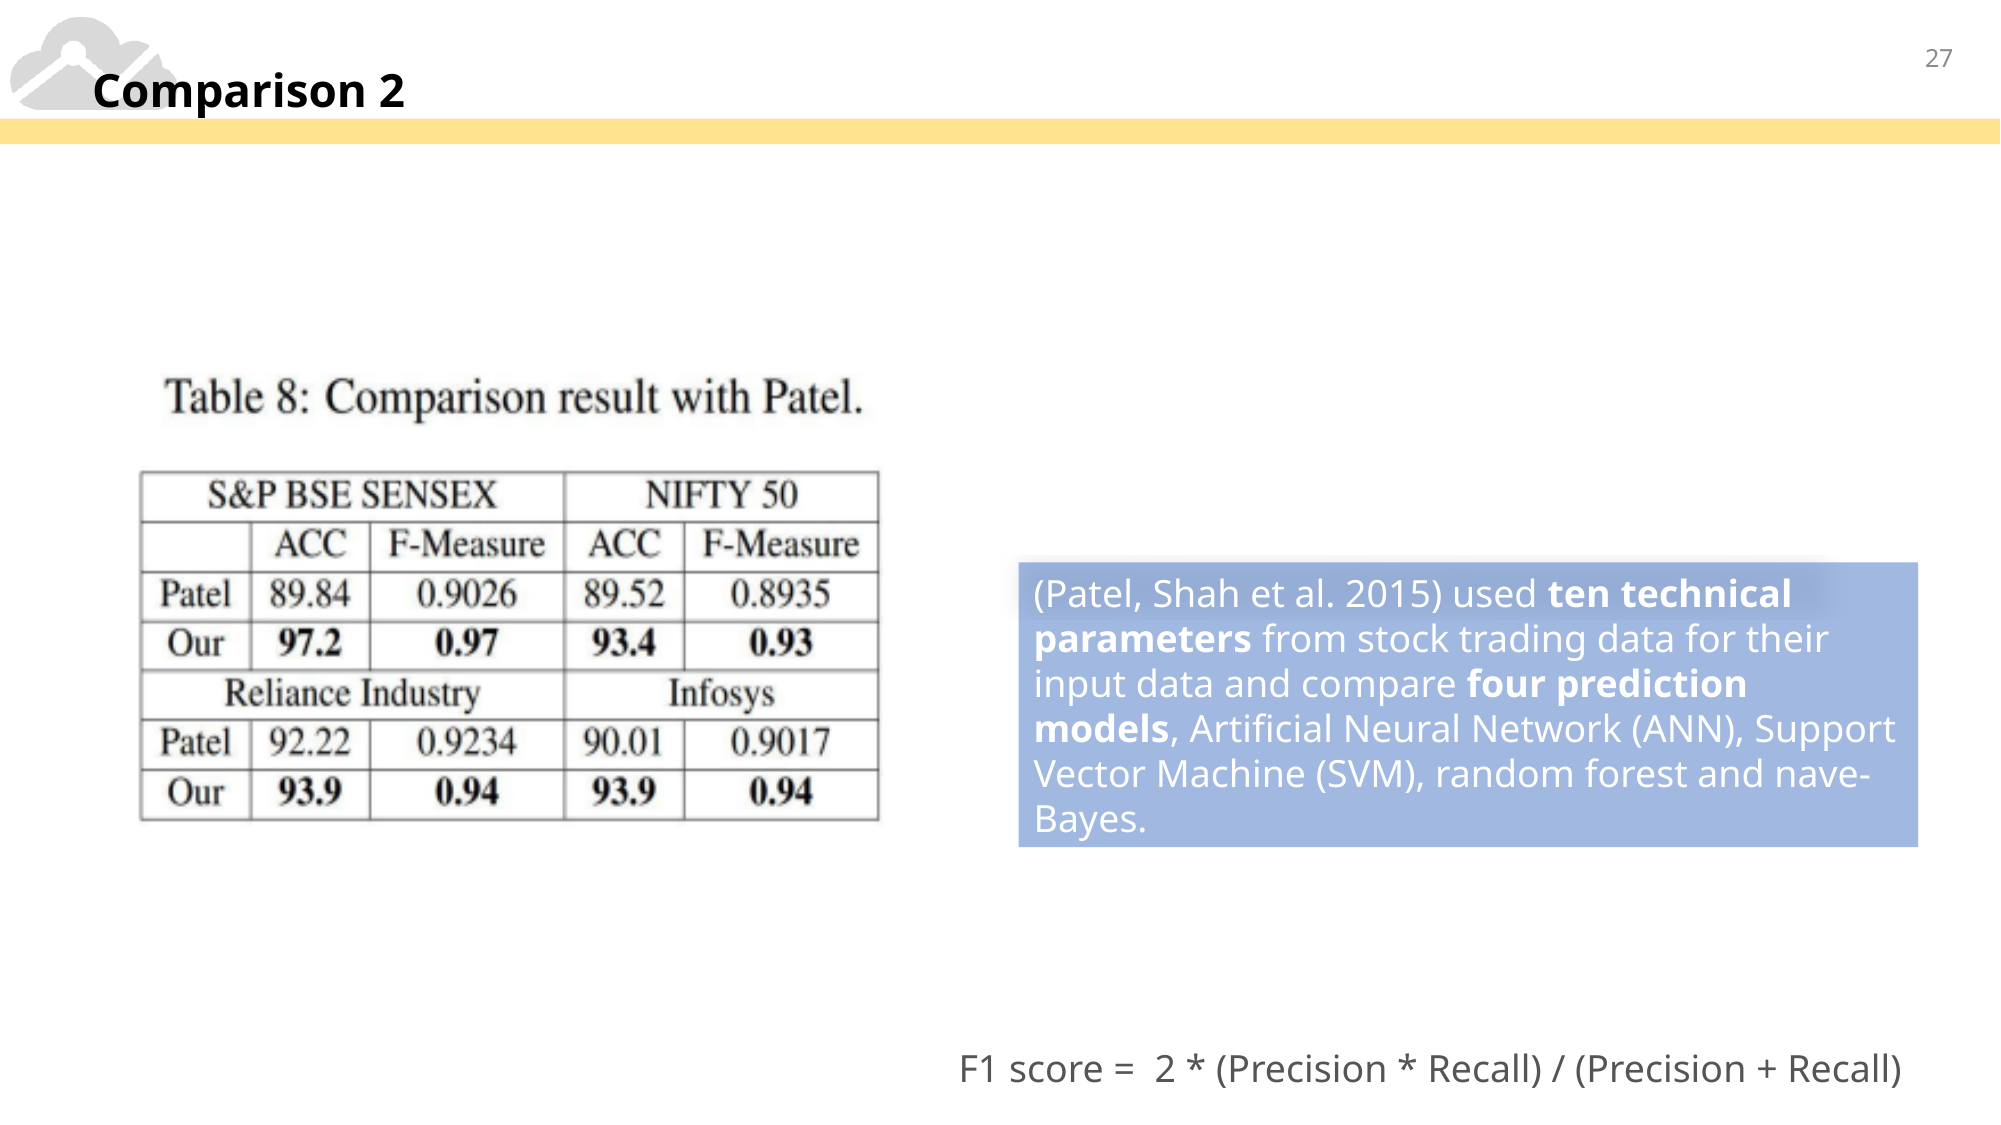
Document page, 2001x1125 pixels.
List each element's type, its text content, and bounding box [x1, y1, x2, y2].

picture [22, 353, 1000, 889]
picture [0, 8, 188, 121]
slide_number 27 [1518, 29, 1969, 90]
text_box Comparison 2 [77, 54, 421, 125]
text_box (Patel, Shah et al. 2015) used ten technical parameters from stock trading data for their input data and compare four prediction models, Artificial Neural Network (ANN), Support Vector Machine (SVM), random forest and nave-Bayes. [1018, 562, 1919, 848]
text_box F1 score = 2 * (Precision * Recall) / (Precision + Recall) [943, 1037, 2000, 1097]
